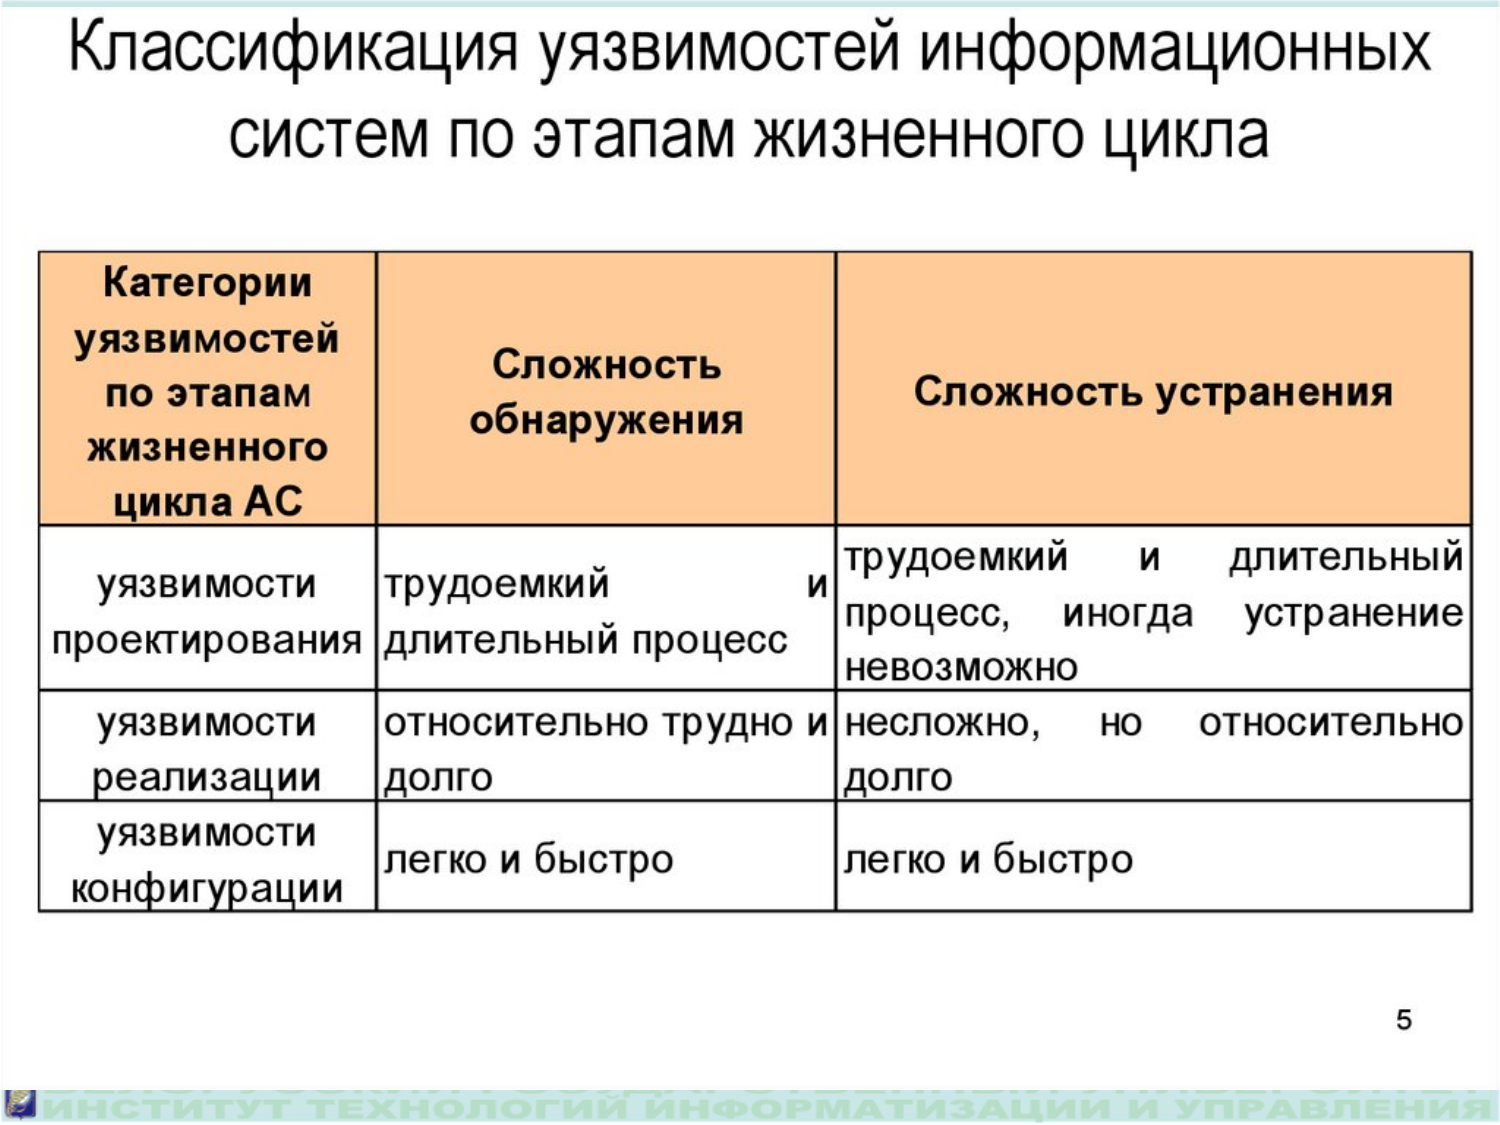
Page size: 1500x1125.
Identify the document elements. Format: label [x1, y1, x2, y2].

picture [0, 1090, 1500, 1125]
picture [0, 0, 1500, 7]
list [0, 7, 1500, 1090]
